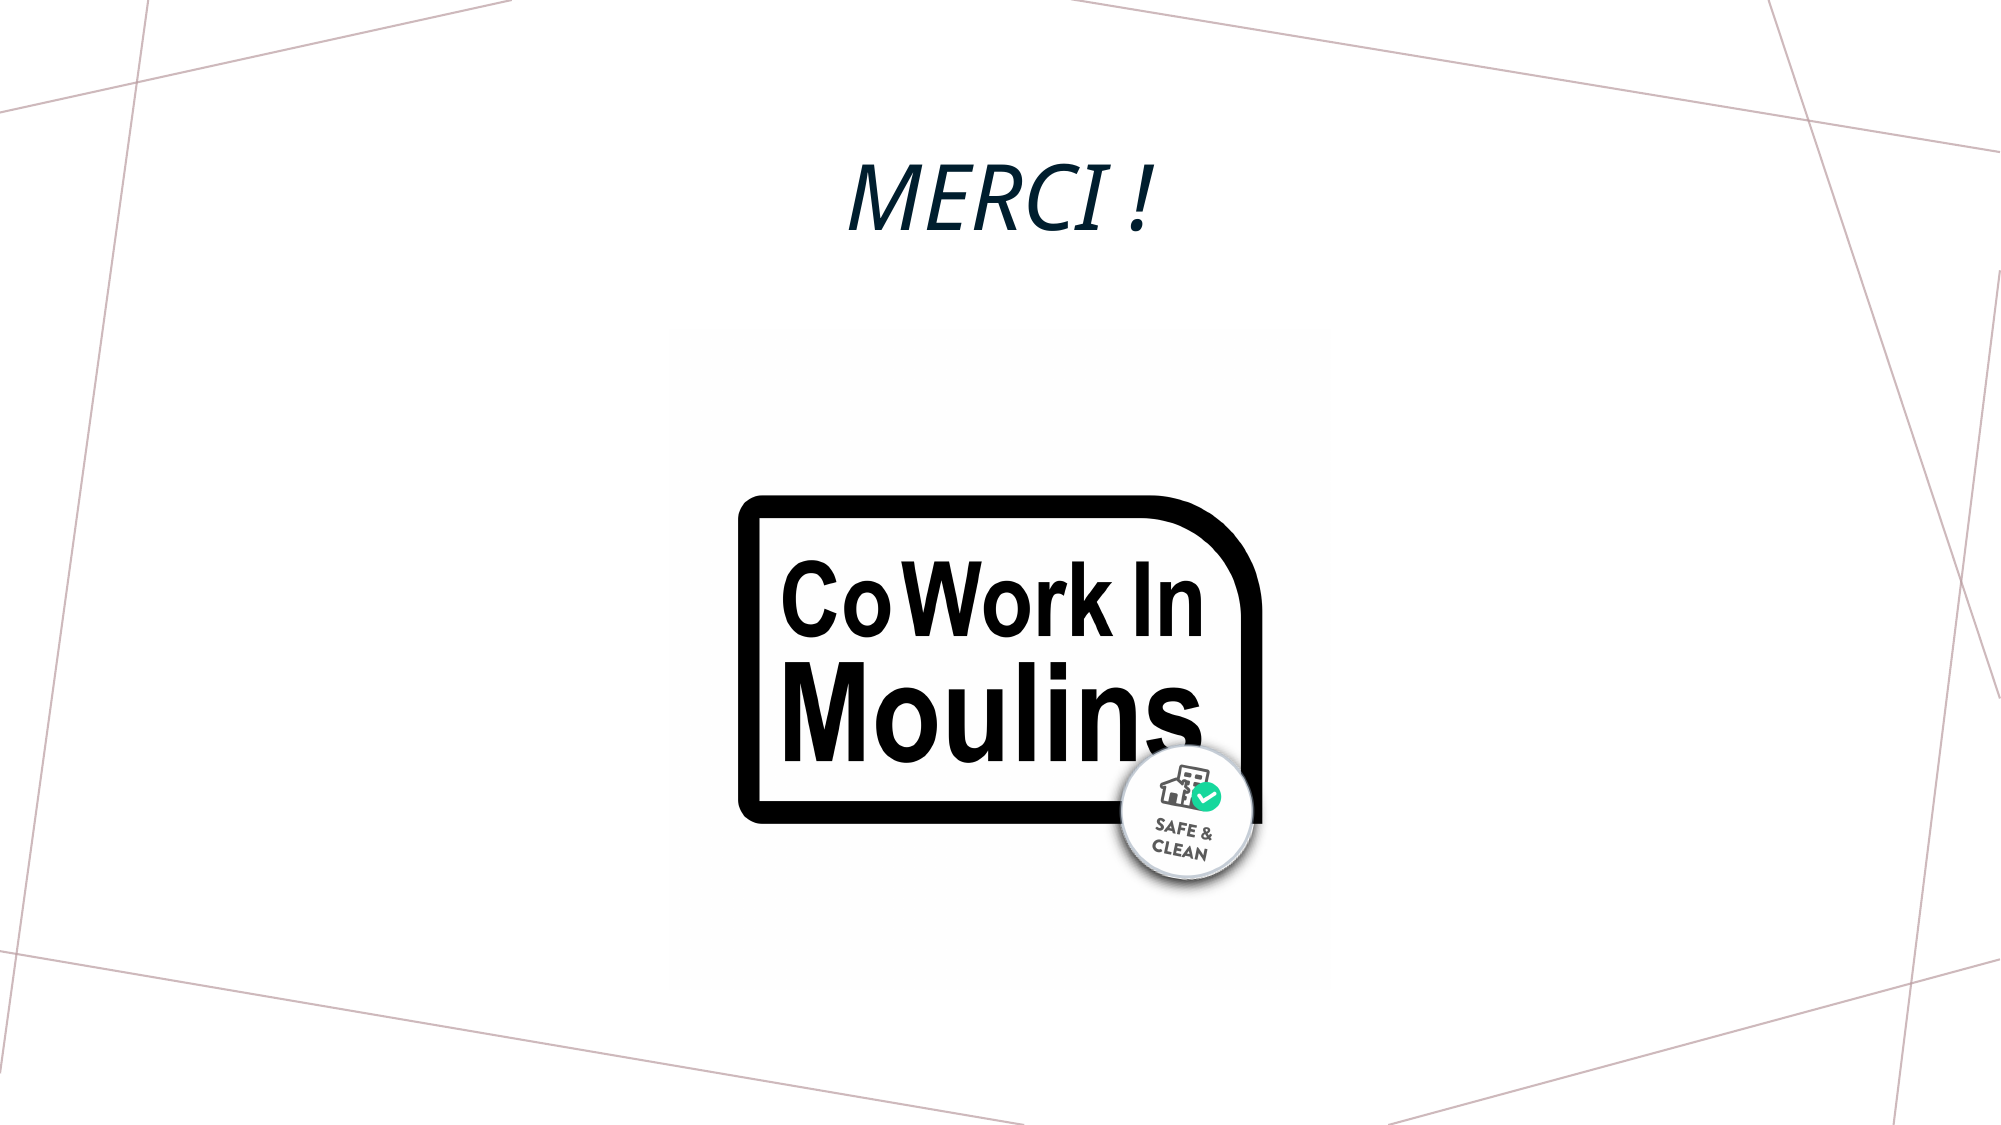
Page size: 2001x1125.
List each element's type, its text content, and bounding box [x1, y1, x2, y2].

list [669, 329, 1331, 990]
title Merci ! [187, 87, 1813, 315]
